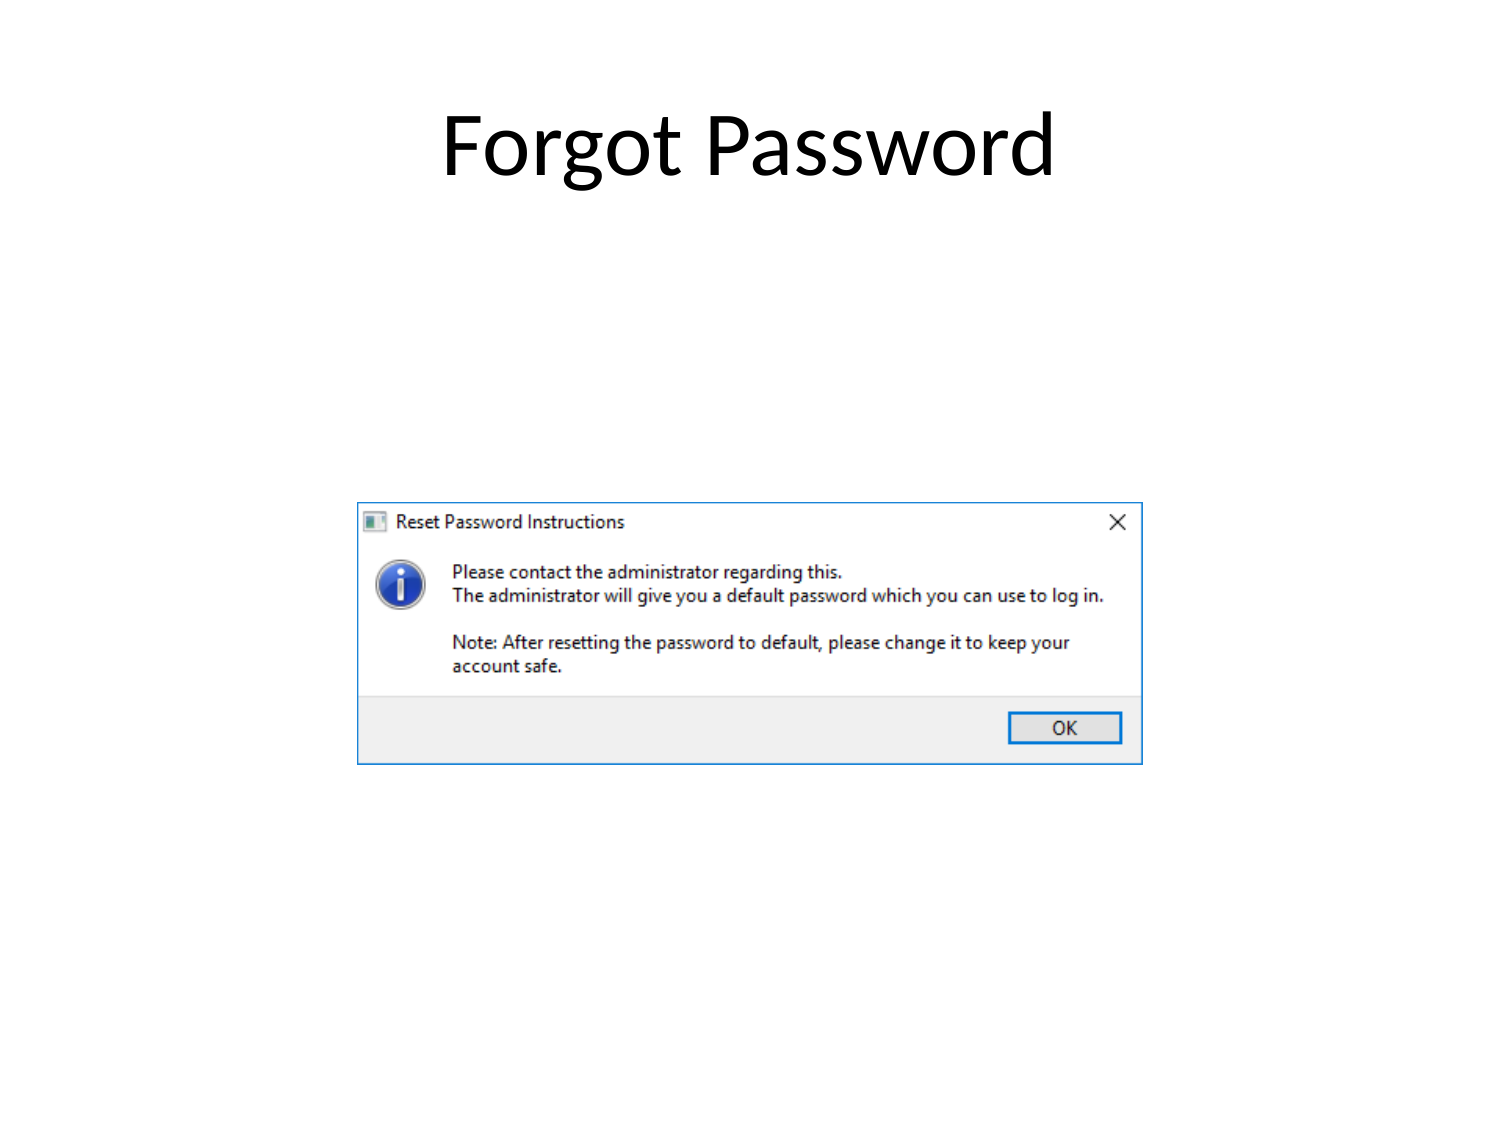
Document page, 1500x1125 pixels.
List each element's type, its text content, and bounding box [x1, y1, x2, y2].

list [357, 502, 1143, 766]
title Forgot Password [75, 45, 1425, 233]
